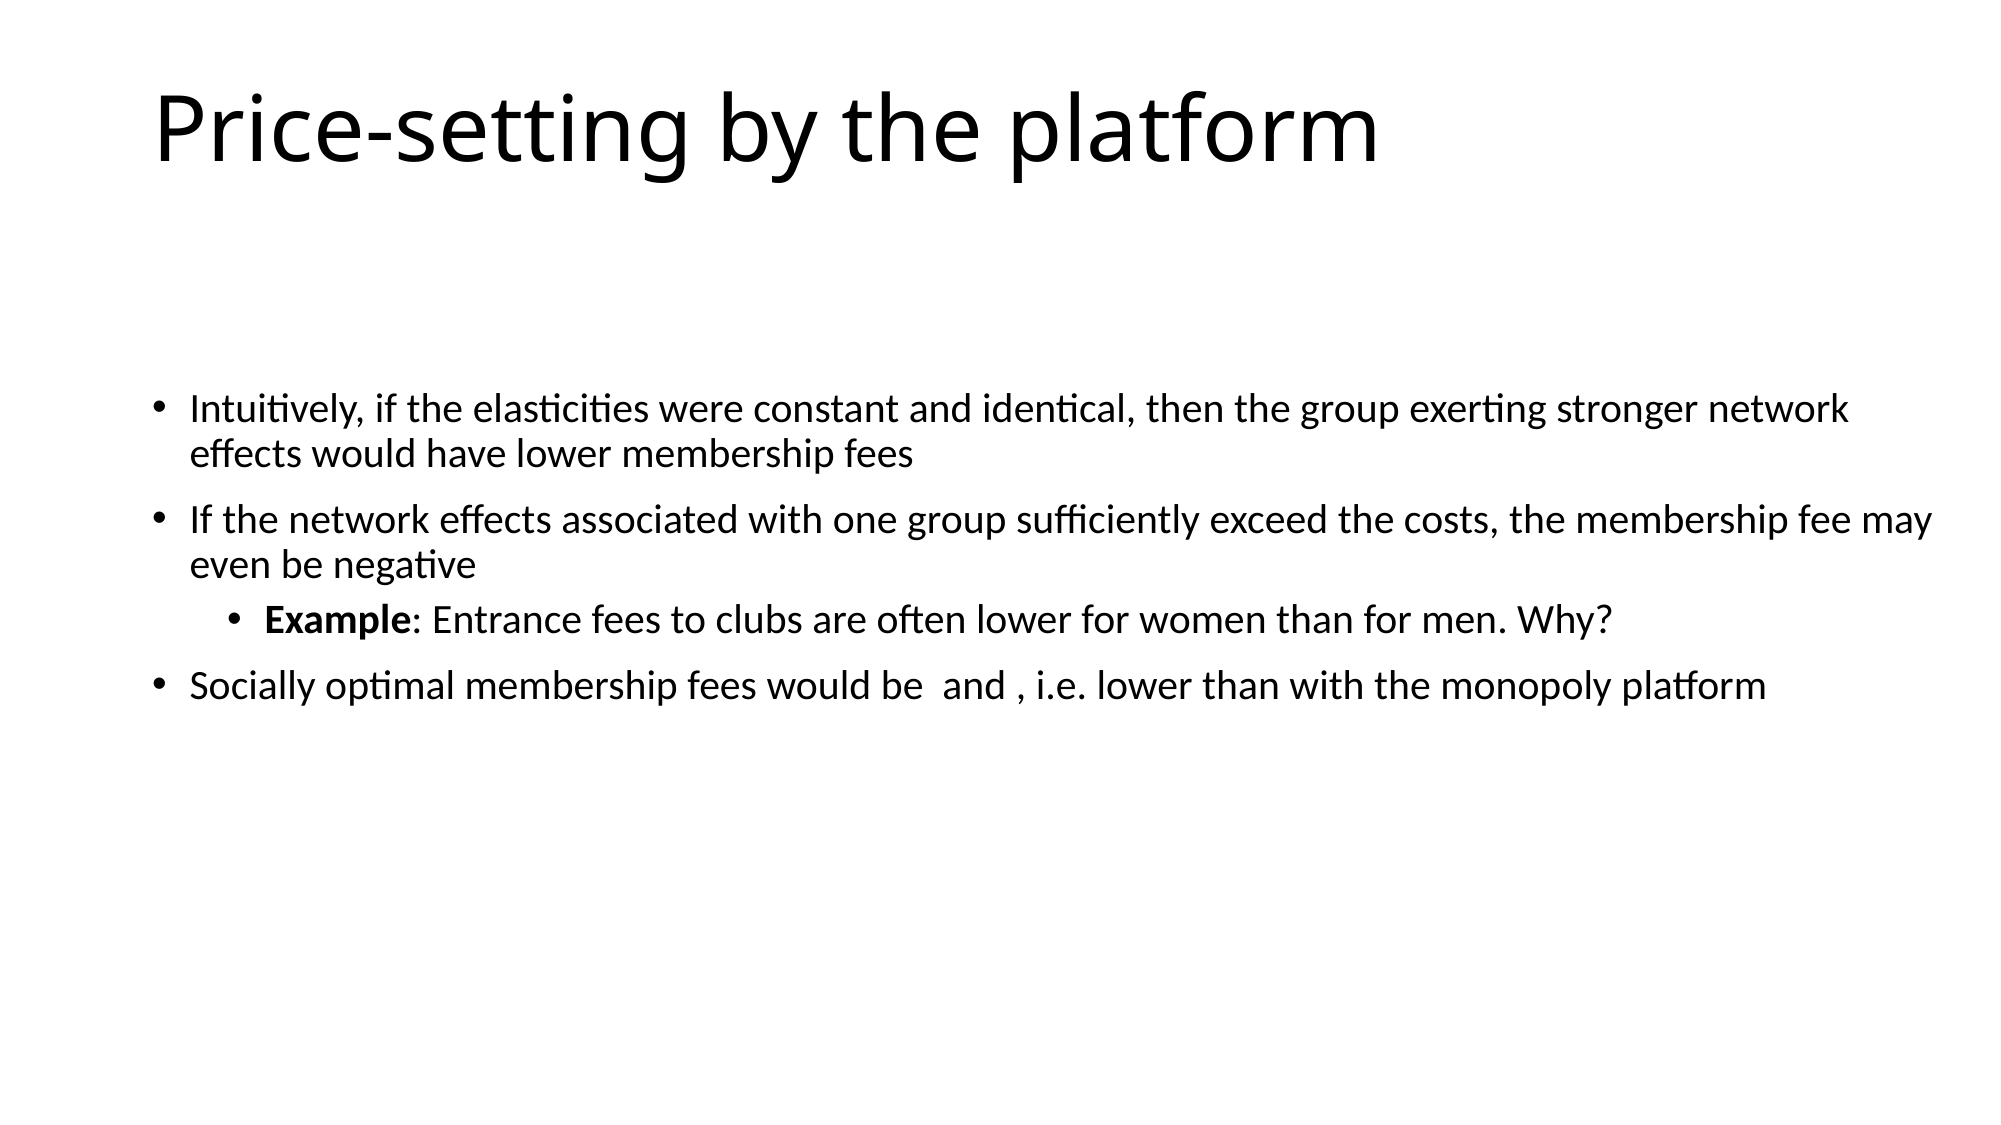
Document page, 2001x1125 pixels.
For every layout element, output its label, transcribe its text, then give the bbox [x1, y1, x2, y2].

text_box Price-setting by the platform [137, 23, 2000, 241]
